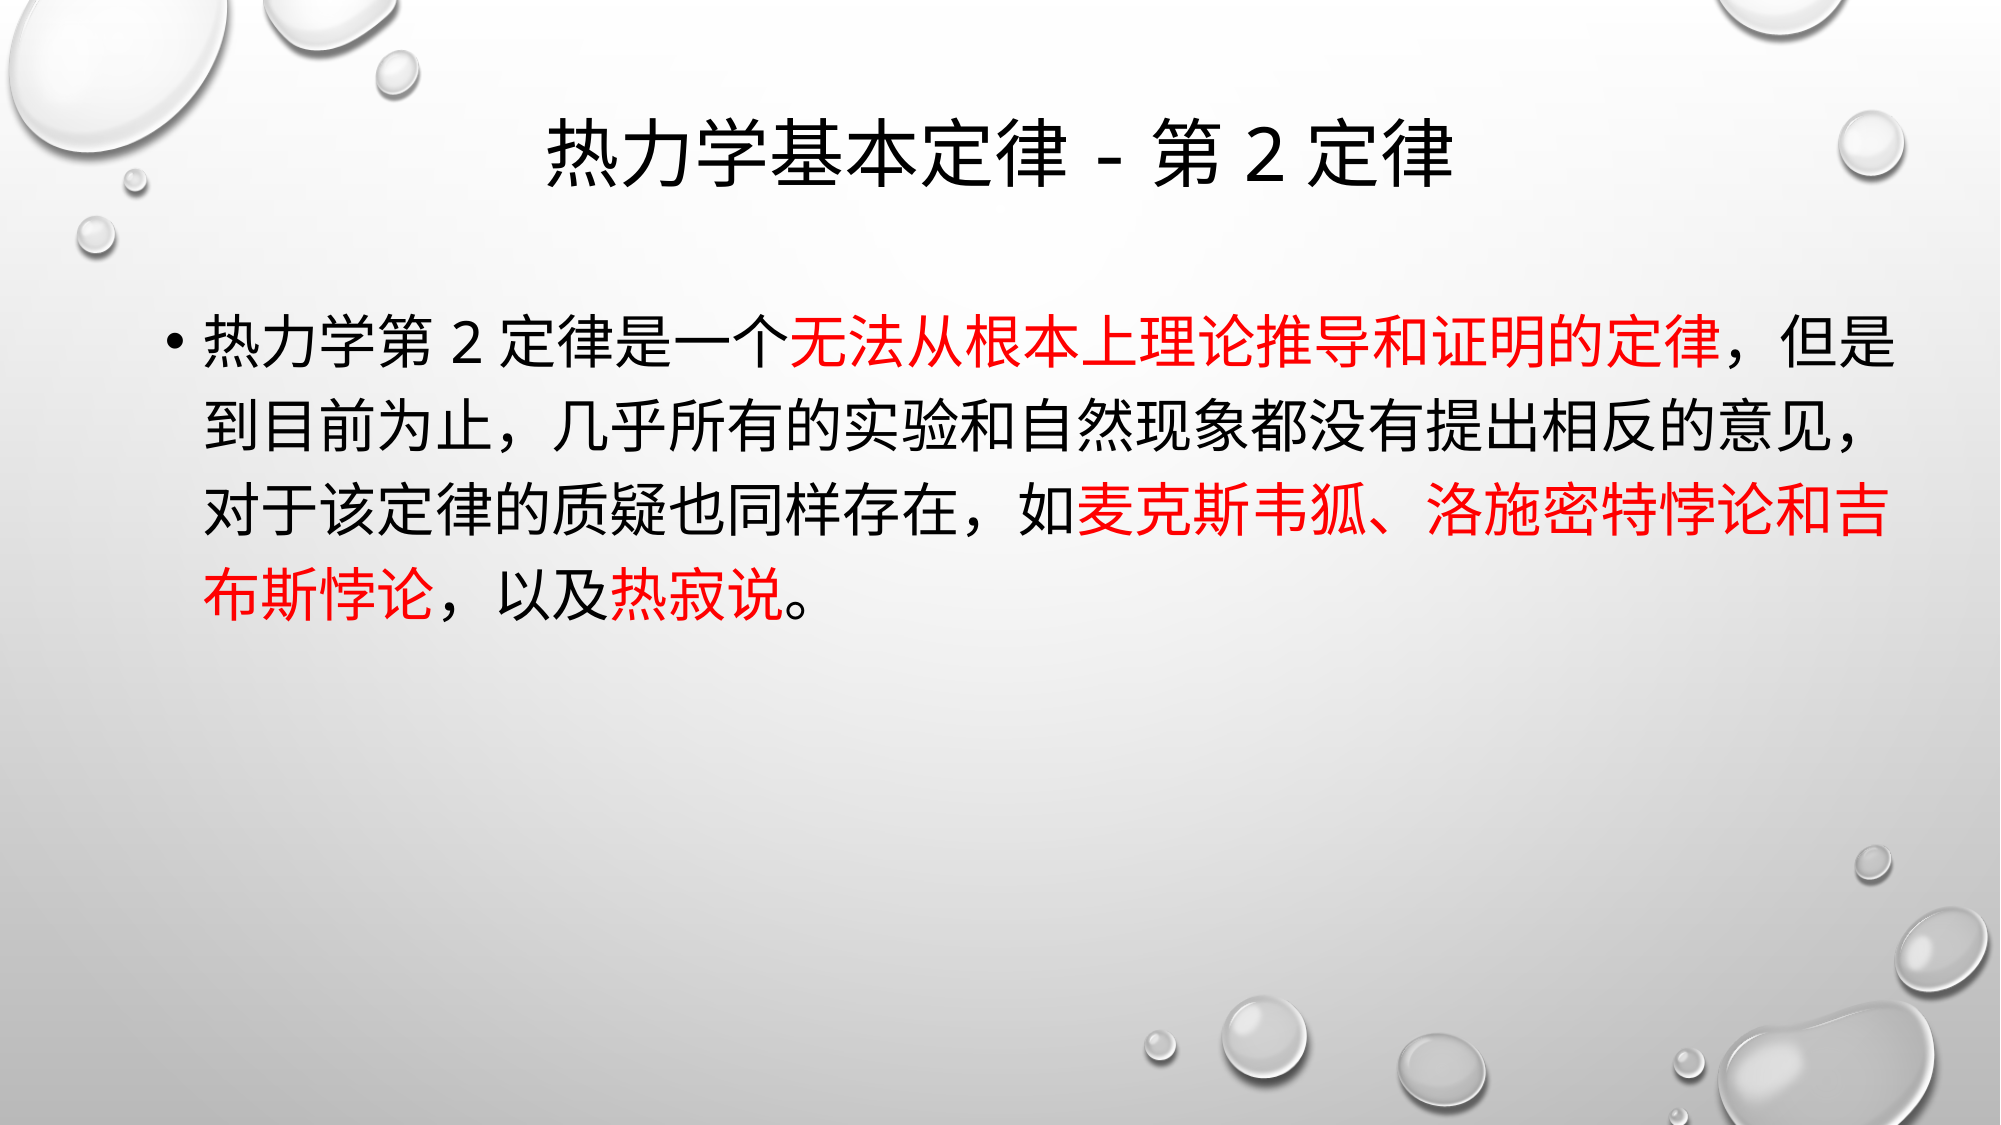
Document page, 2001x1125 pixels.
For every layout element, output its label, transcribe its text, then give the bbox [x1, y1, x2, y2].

title 热力学基本定律-第2定律 [149, 101, 1851, 213]
list 热力学第2定律是一个无法从根本上理论推导和证明的定律，但是到目前为止，几乎所有的实验和自然现象都没有提出相反的意见，对于该定律的质疑也同样存在，如麦克斯韦狐、洛施密特悖论和吉布斯悖论，以及热寂说。 [149, 213, 1925, 1045]
picture [0, 0, 2000, 1125]
